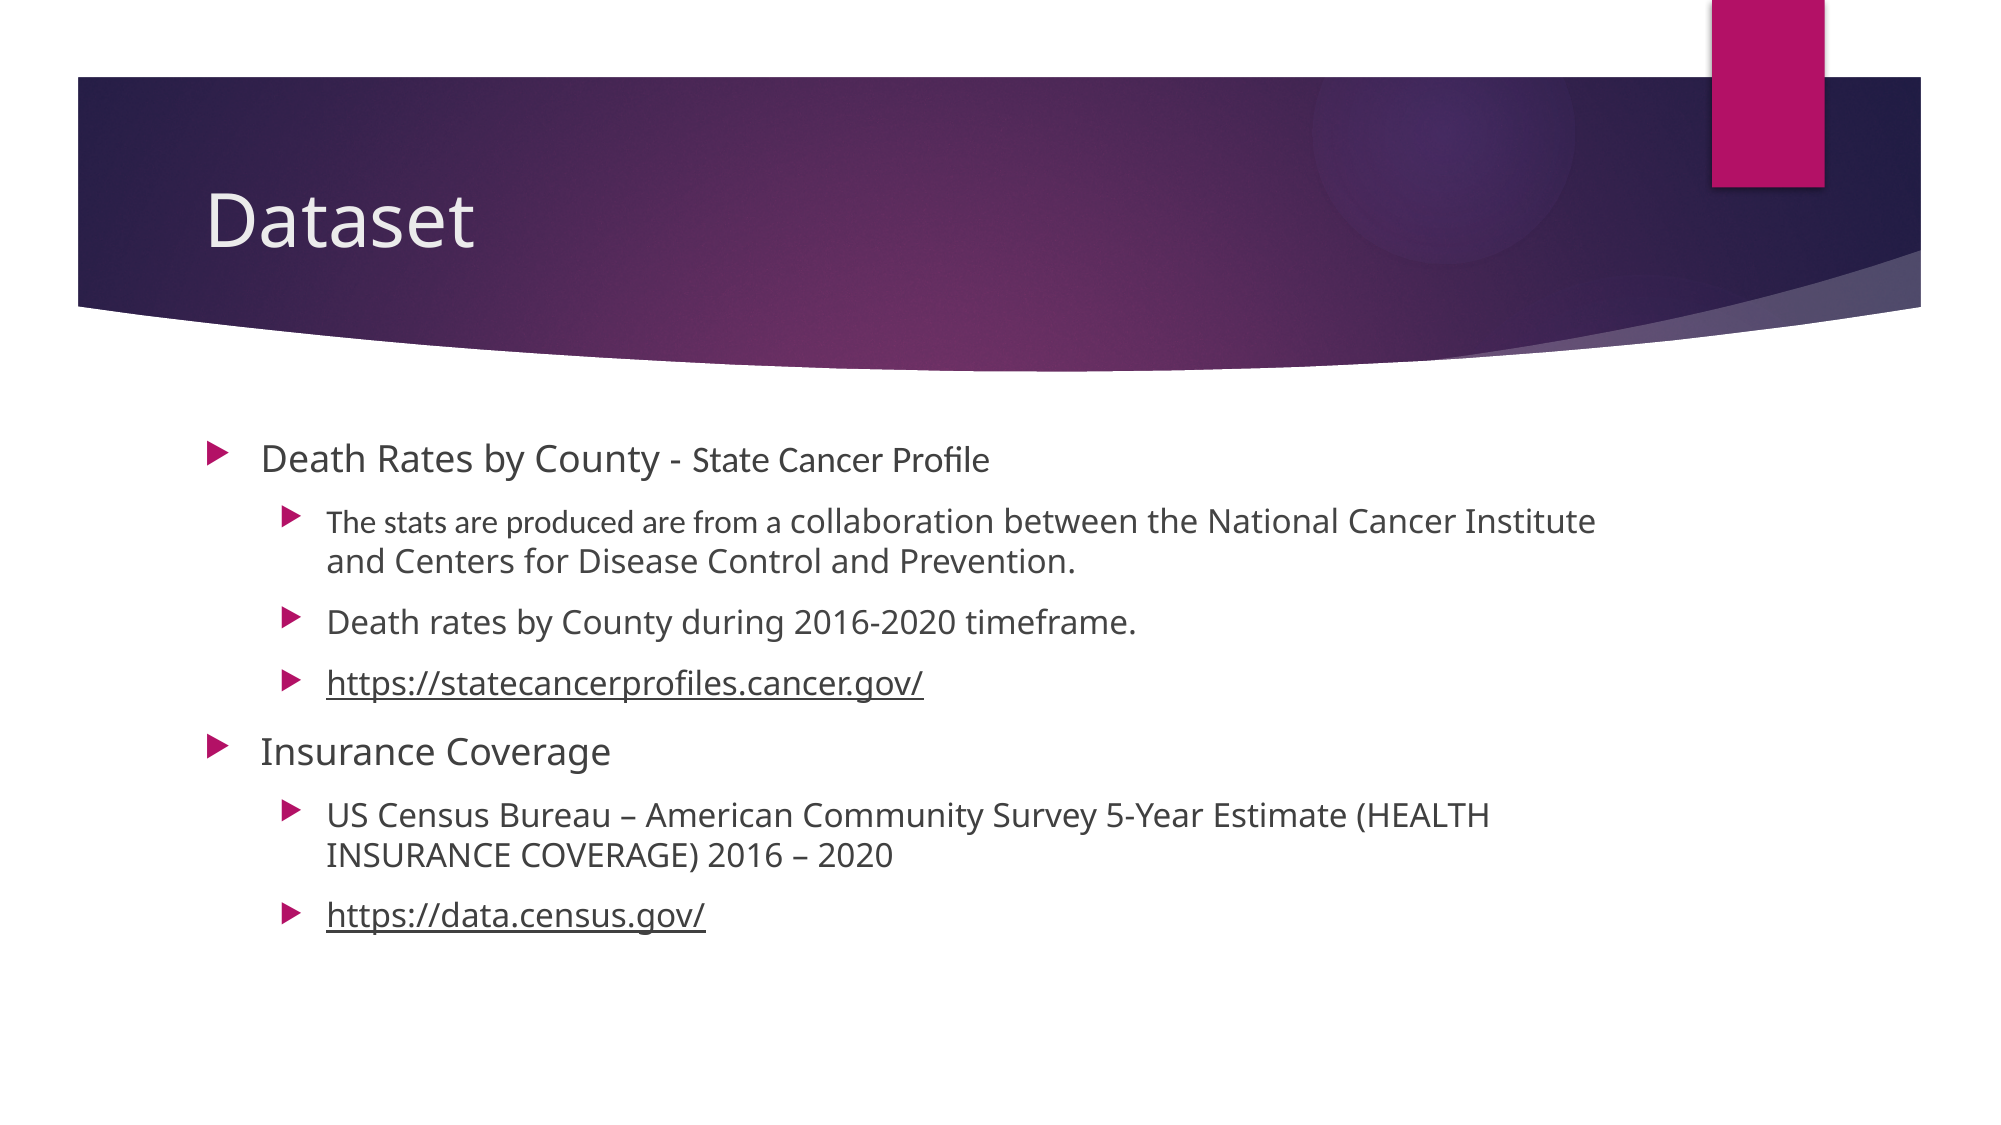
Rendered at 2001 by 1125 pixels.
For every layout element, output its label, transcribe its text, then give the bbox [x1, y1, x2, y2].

title Dataset [189, 159, 1627, 276]
list Death Rates by County - State Cancer Profile The stats are produced are from a collaboration between the National Cancer Institute and Centers for Disease Control and Prevention. Death rates by County during 2016-2020 timeframe. https://statecancerprofiles.cancer.gov/ Insurance Coverage US Census Bureau – American Community Survey 5-Year Estimate (HEALTH INSURANCE COVERAGE) 2016 – 2020 https://data.census.gov/ [189, 427, 1638, 988]
